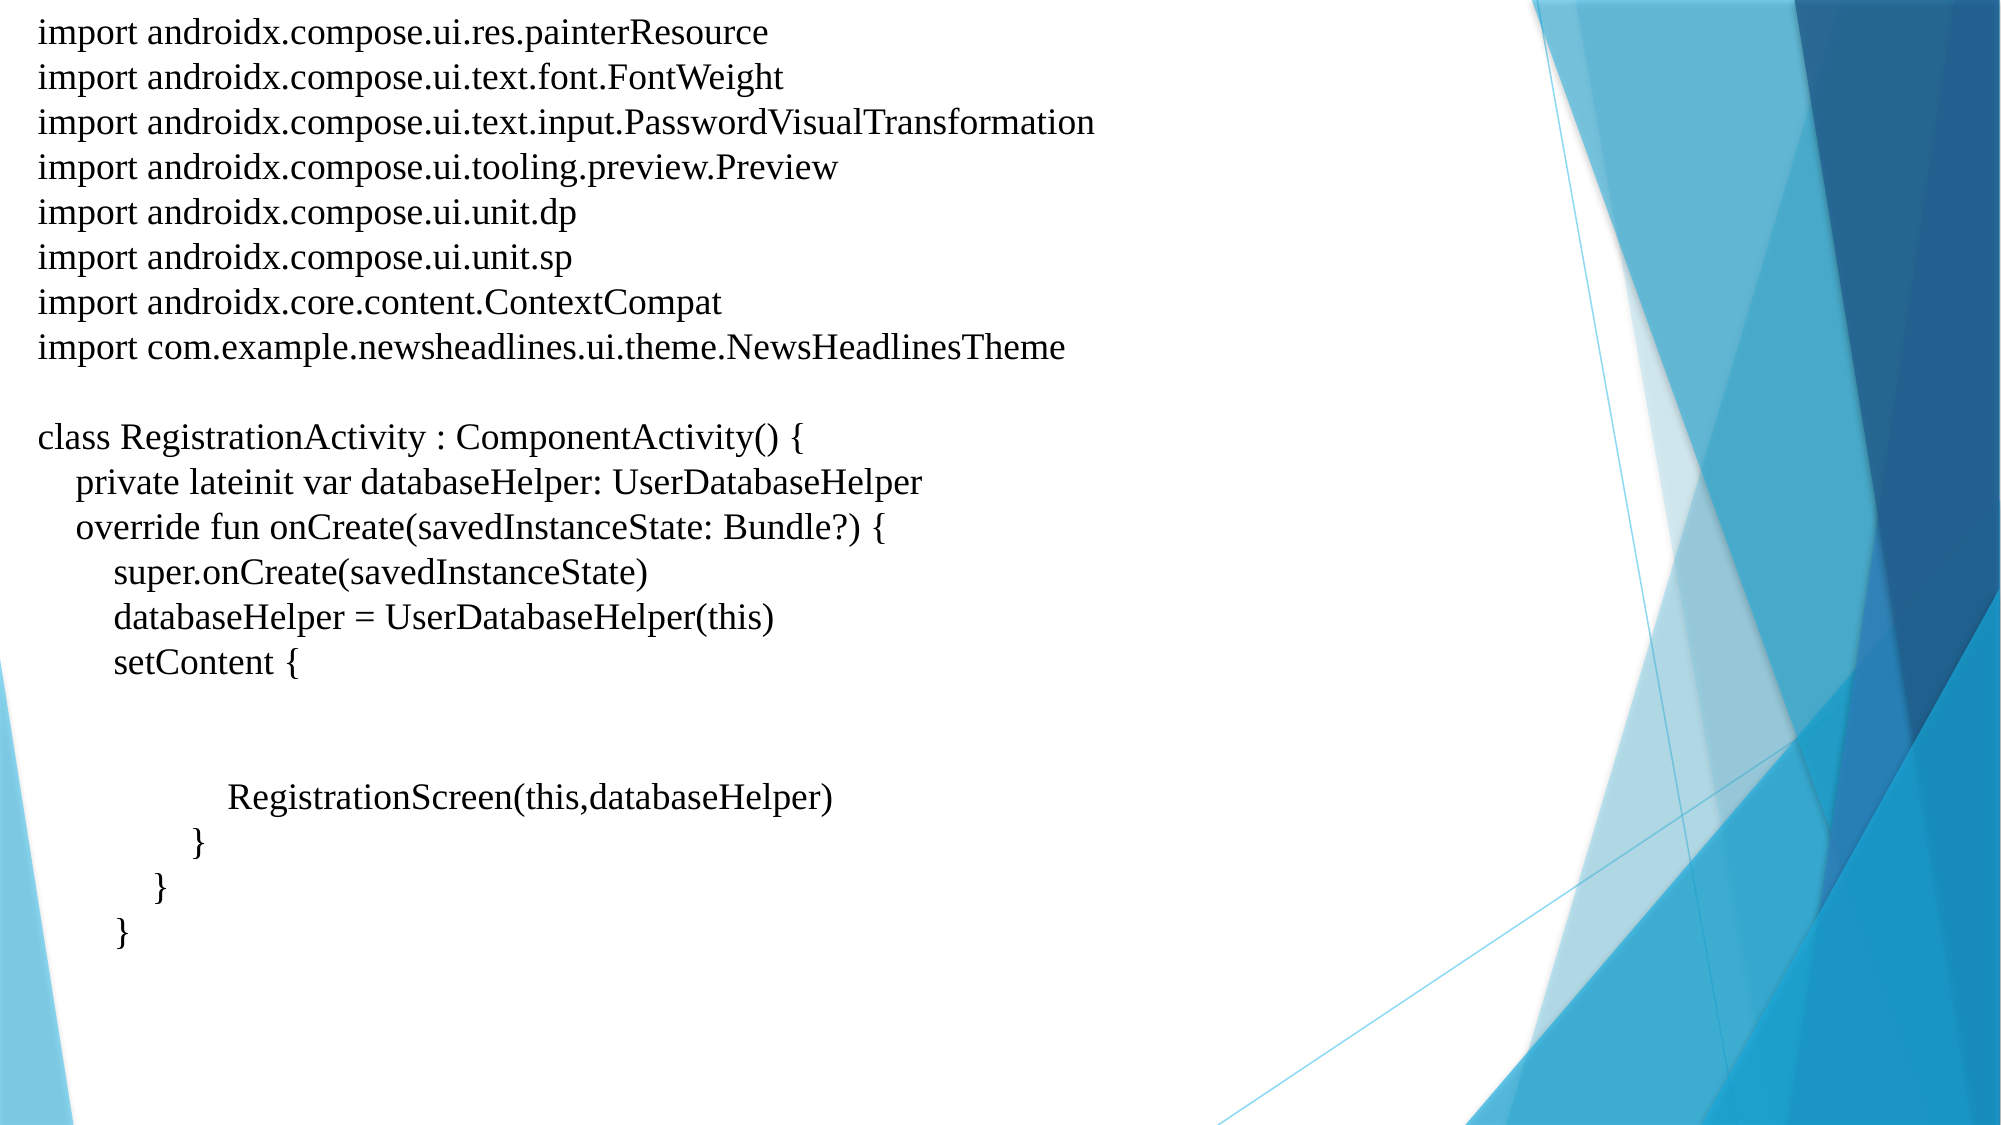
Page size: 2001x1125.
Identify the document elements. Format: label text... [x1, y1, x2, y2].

text_box import androidx.compose.ui.res.painterResource import androidx.compose.ui.text.font.FontWeight import androidx.compose.ui.text.input.PasswordVisualTransformation import androidx.compose.ui.tooling.preview.Preview import androidx.compose.ui.unit.dp import androidx.compose.ui.unit.sp import androidx.core.content.ContextCompat import com.example.newsheadlines.ui.theme.NewsHeadlinesTheme class RegistrationActivity : ComponentActivity() { private lateinit var databaseHelper: UserDatabaseHelper override fun onCreate(savedInstanceState: Bundle?) { super.onCreate(savedInstanceState) databaseHelper = UserDatabaseHelper(this) setContent { RegistrationScreen(this,databaseHelper) } } } [22, 0, 1500, 1125]
